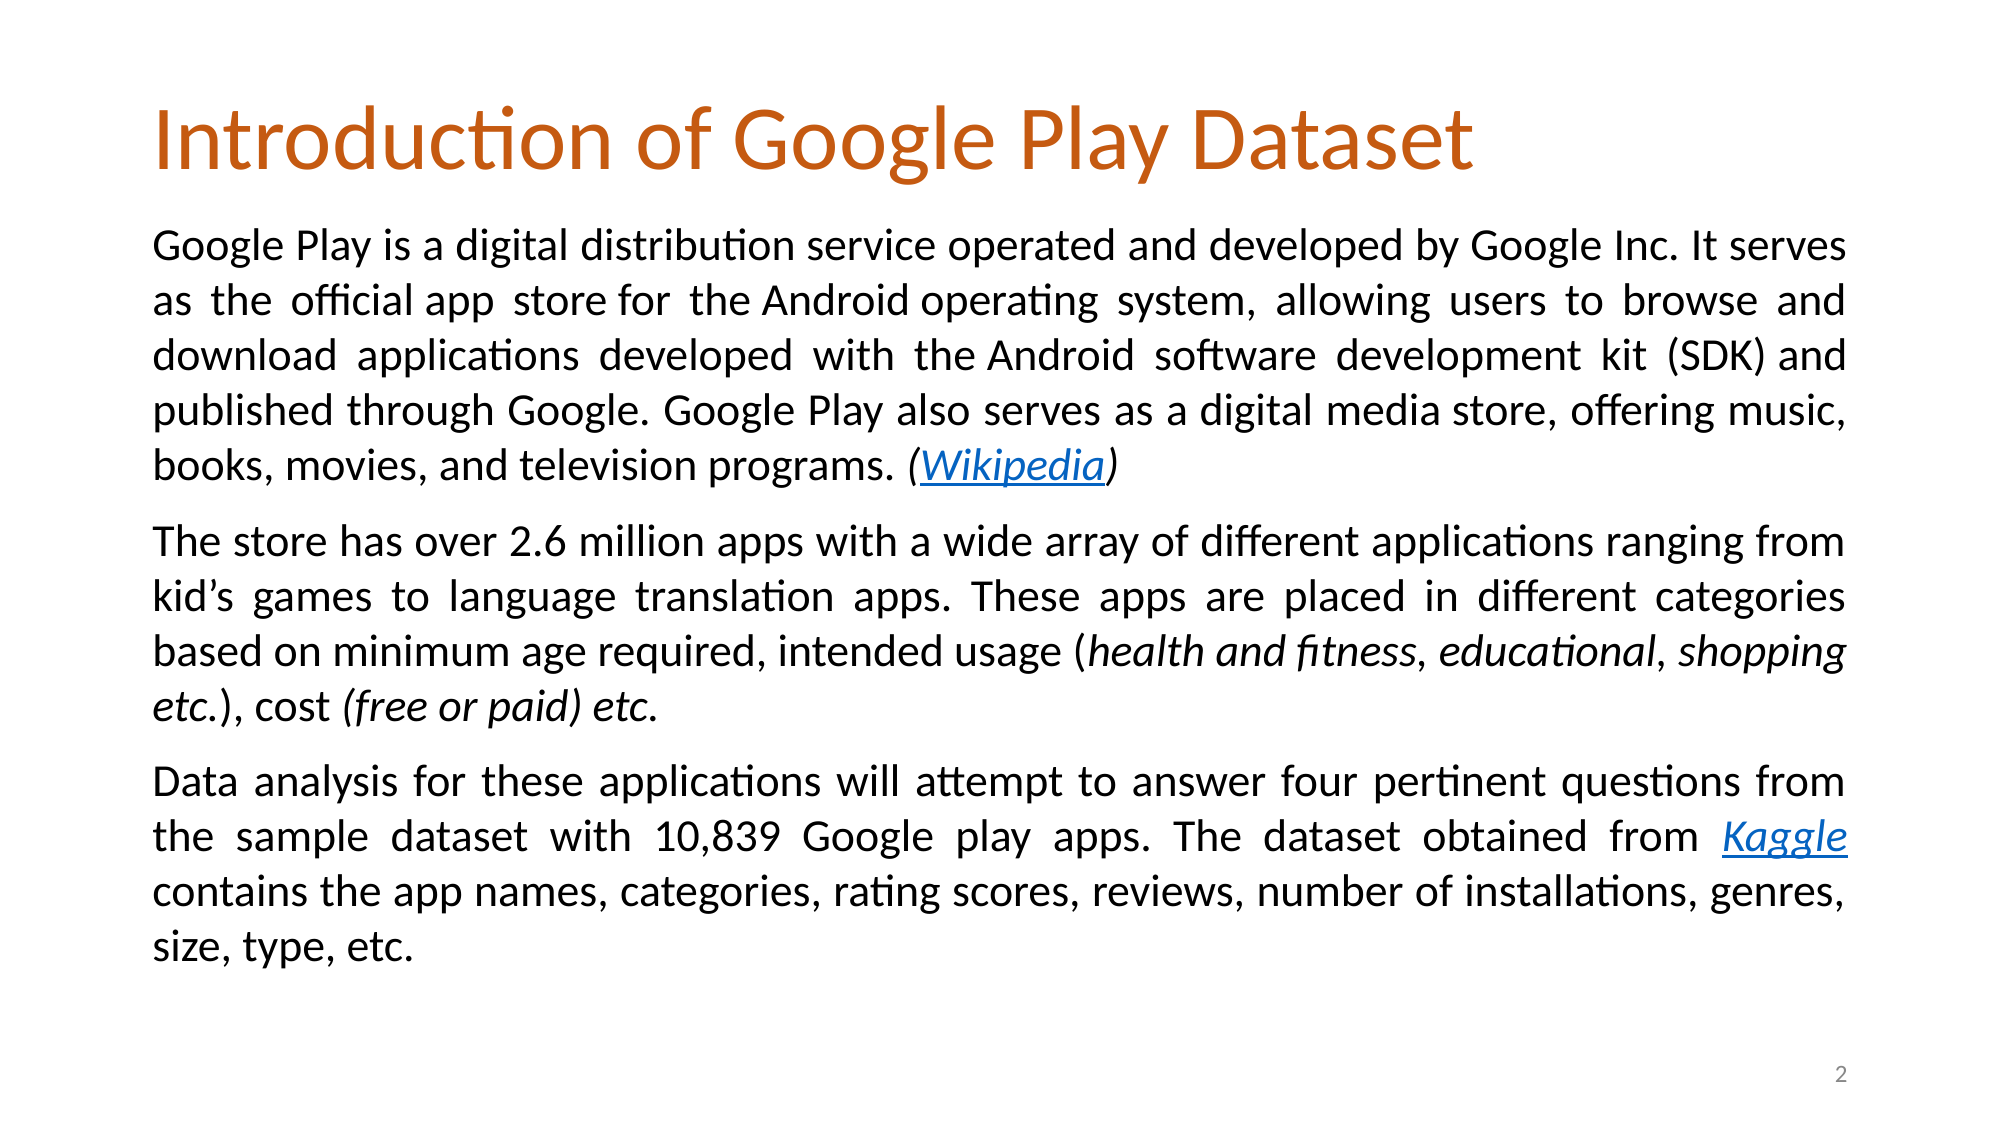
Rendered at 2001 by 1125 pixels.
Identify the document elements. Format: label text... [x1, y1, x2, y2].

title Introduction of Google Play Dataset [137, 97, 1863, 182]
slide_number 2 [1412, 1042, 1863, 1103]
list Google Play is a digital distribution service operated and developed by Google Inc. It serves as the official app store for the Android operating system, allowing users to browse and download applications developed with the Android software development kit (SDK) and published through Google. Google Play also serves as a digital media store, offering music, books, movies, and television programs. (Wikipedia) The store has over 2.6 million apps with a wide array of different applications ranging from kid’s games to language translation apps. These apps are placed in different categories based on minimum age required, intended usage (health and fitness, educational, shopping etc.), cost (free or paid) etc. Data analysis for these applications will attempt to answer four pertinent questions from the sample dataset with 10,839 Google play apps. The dataset obtained from Kaggle contains the app names, categories, rating scores, reviews, number of installations, genres, size, type, etc. [137, 199, 1863, 1014]
